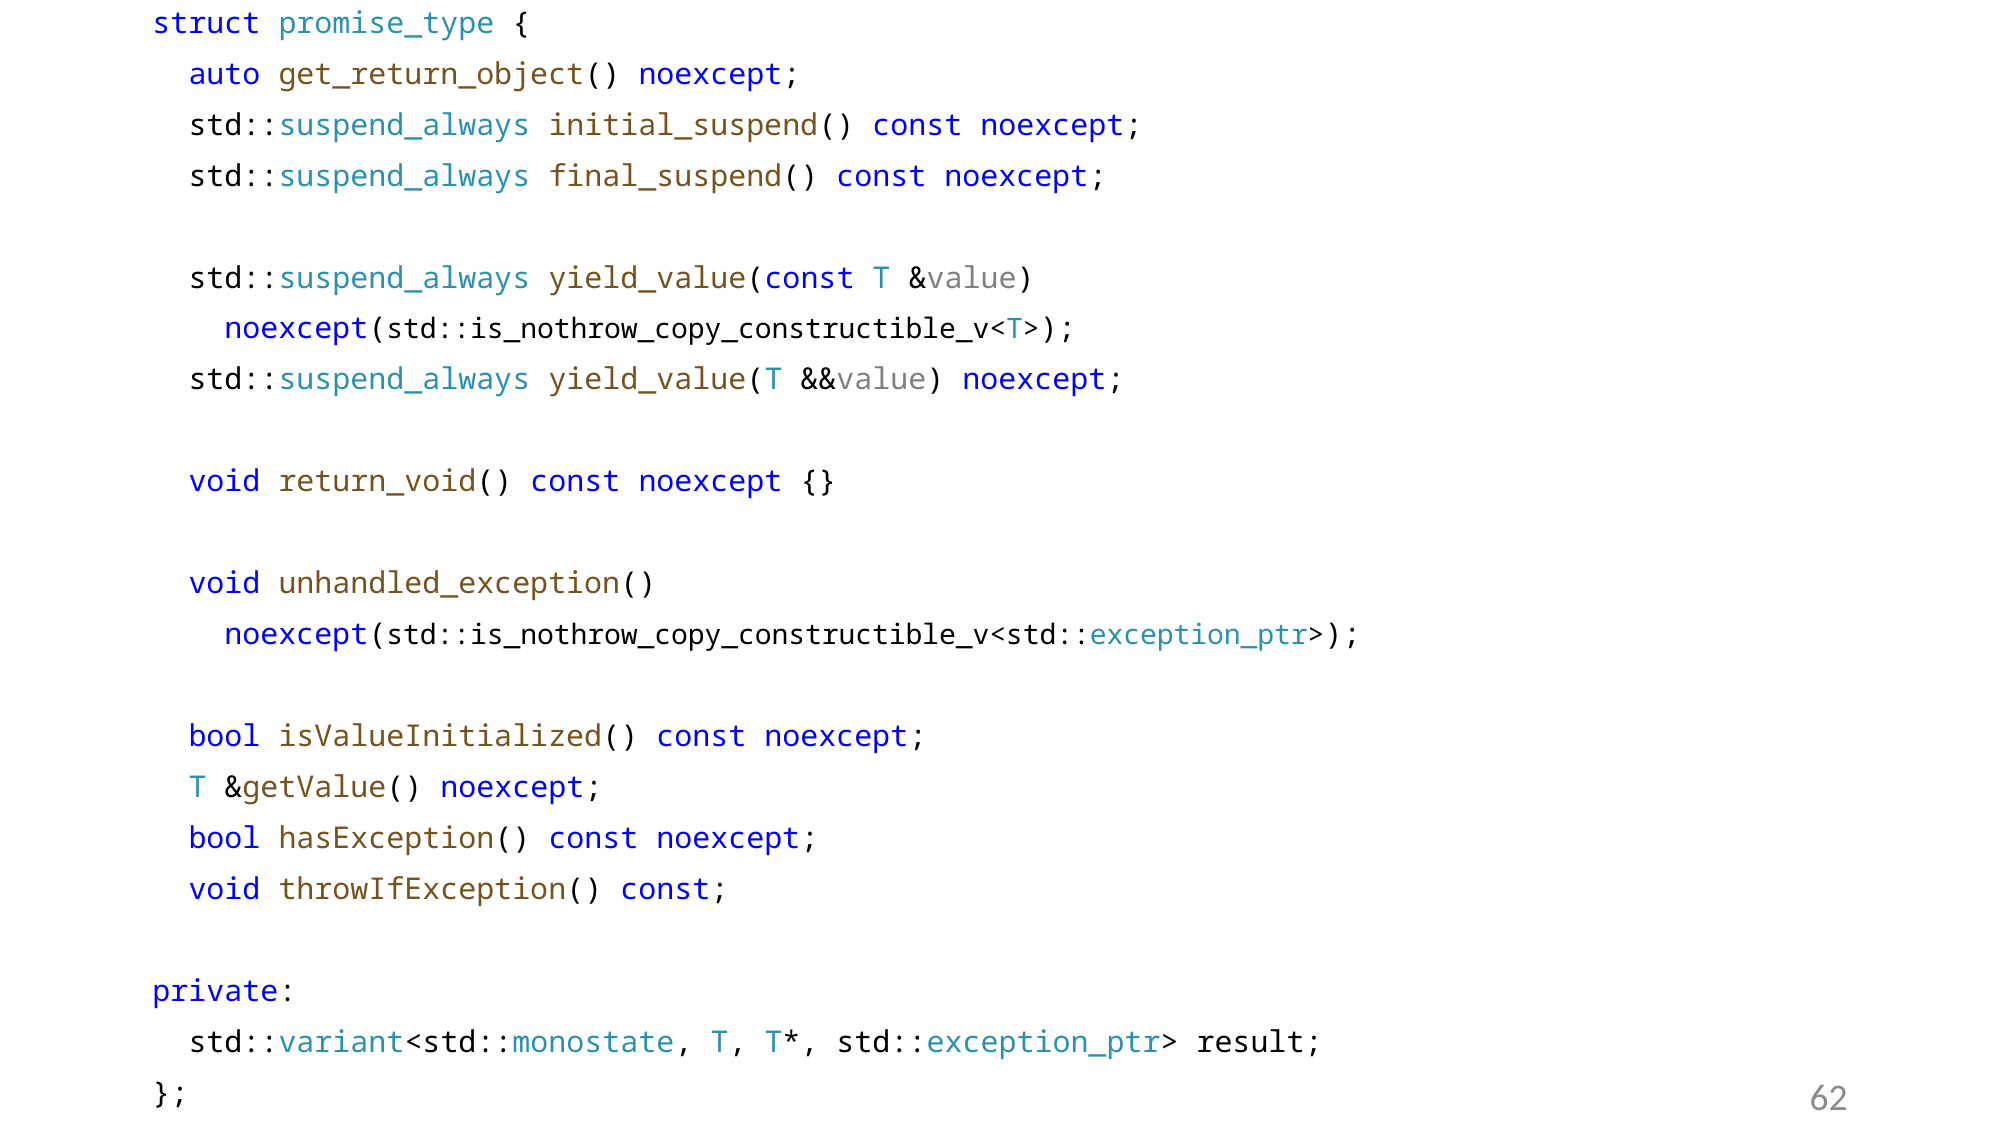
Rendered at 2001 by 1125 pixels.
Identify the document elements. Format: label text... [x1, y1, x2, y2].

list struct promise_type { auto get_return_object() noexcept; std::suspend_always initial_suspend() const noexcept; std::suspend_always final_suspend() const noexcept; std::suspend_always yield_value(const T &value) noexcept(std::is_nothrow_copy_constructible_v<T>); std::suspend_always yield_value(T &&value) noexcept; void return_void() const noexcept {} void unhandled_exception() noexcept(std::is_nothrow_copy_constructible_v<std::exception_ptr>); bool isValueInitialized() const noexcept; T &getValue() noexcept; bool hasException() const noexcept; void throwIfException() const; private: std::variant<std::monostate, T, T*, std::exception_ptr> result; }; [137, 0, 1863, 1125]
slide_number 62 [1412, 1065, 1863, 1125]
